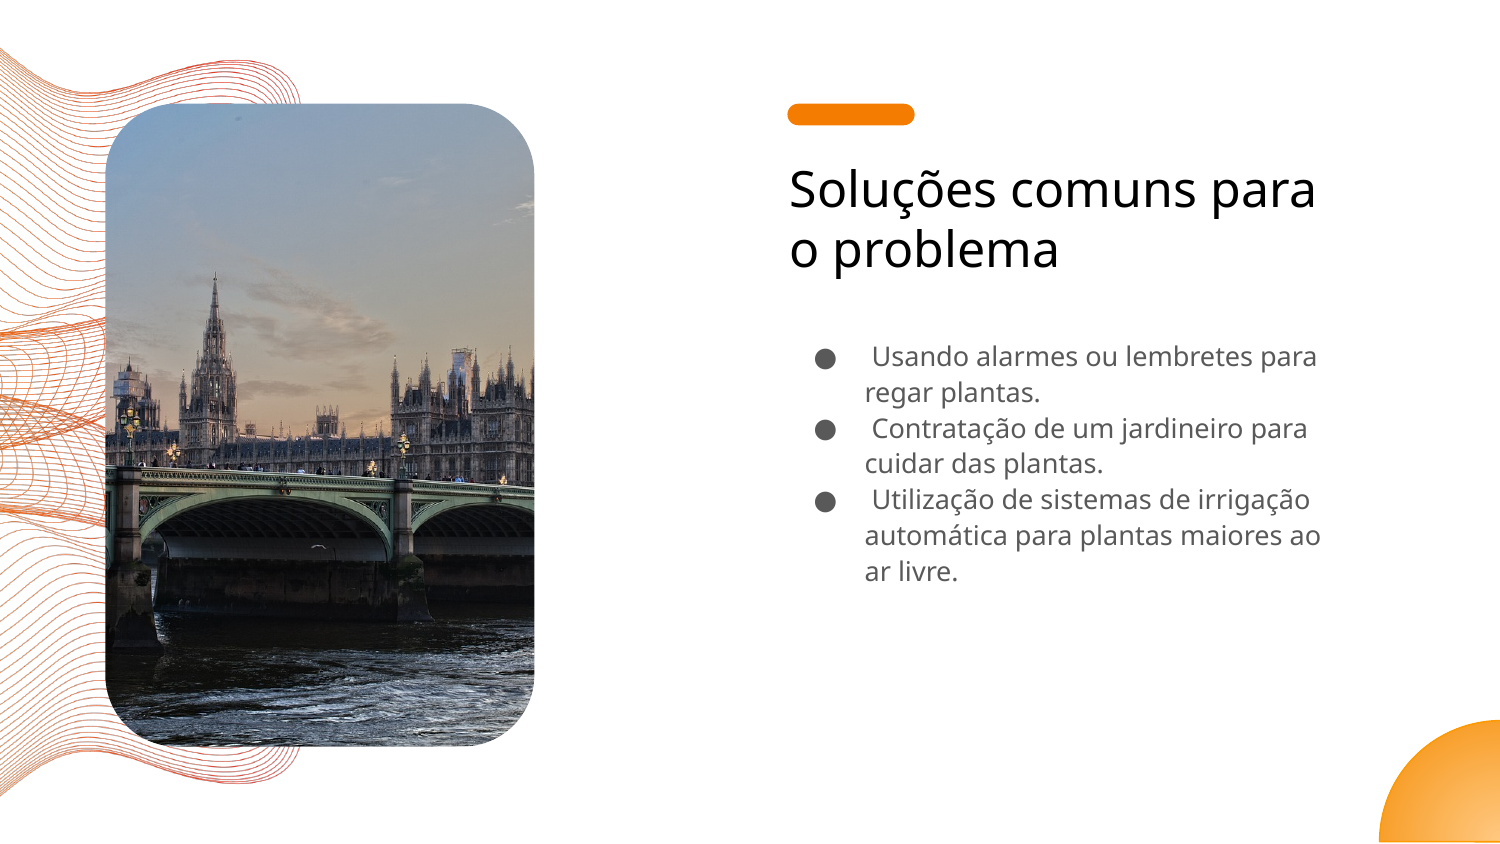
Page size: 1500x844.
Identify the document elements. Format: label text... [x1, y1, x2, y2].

picture [0, 0, 535, 844]
title Soluções comuns para o problema [774, 163, 1364, 271]
subtitle Usando alarmes ou lembretes para regar plantas. Contratação de um jardineiro para cuidar das plantas. Utilização de sistemas de irrigação automática para plantas maiores ao ar livre. [774, 321, 1364, 644]
